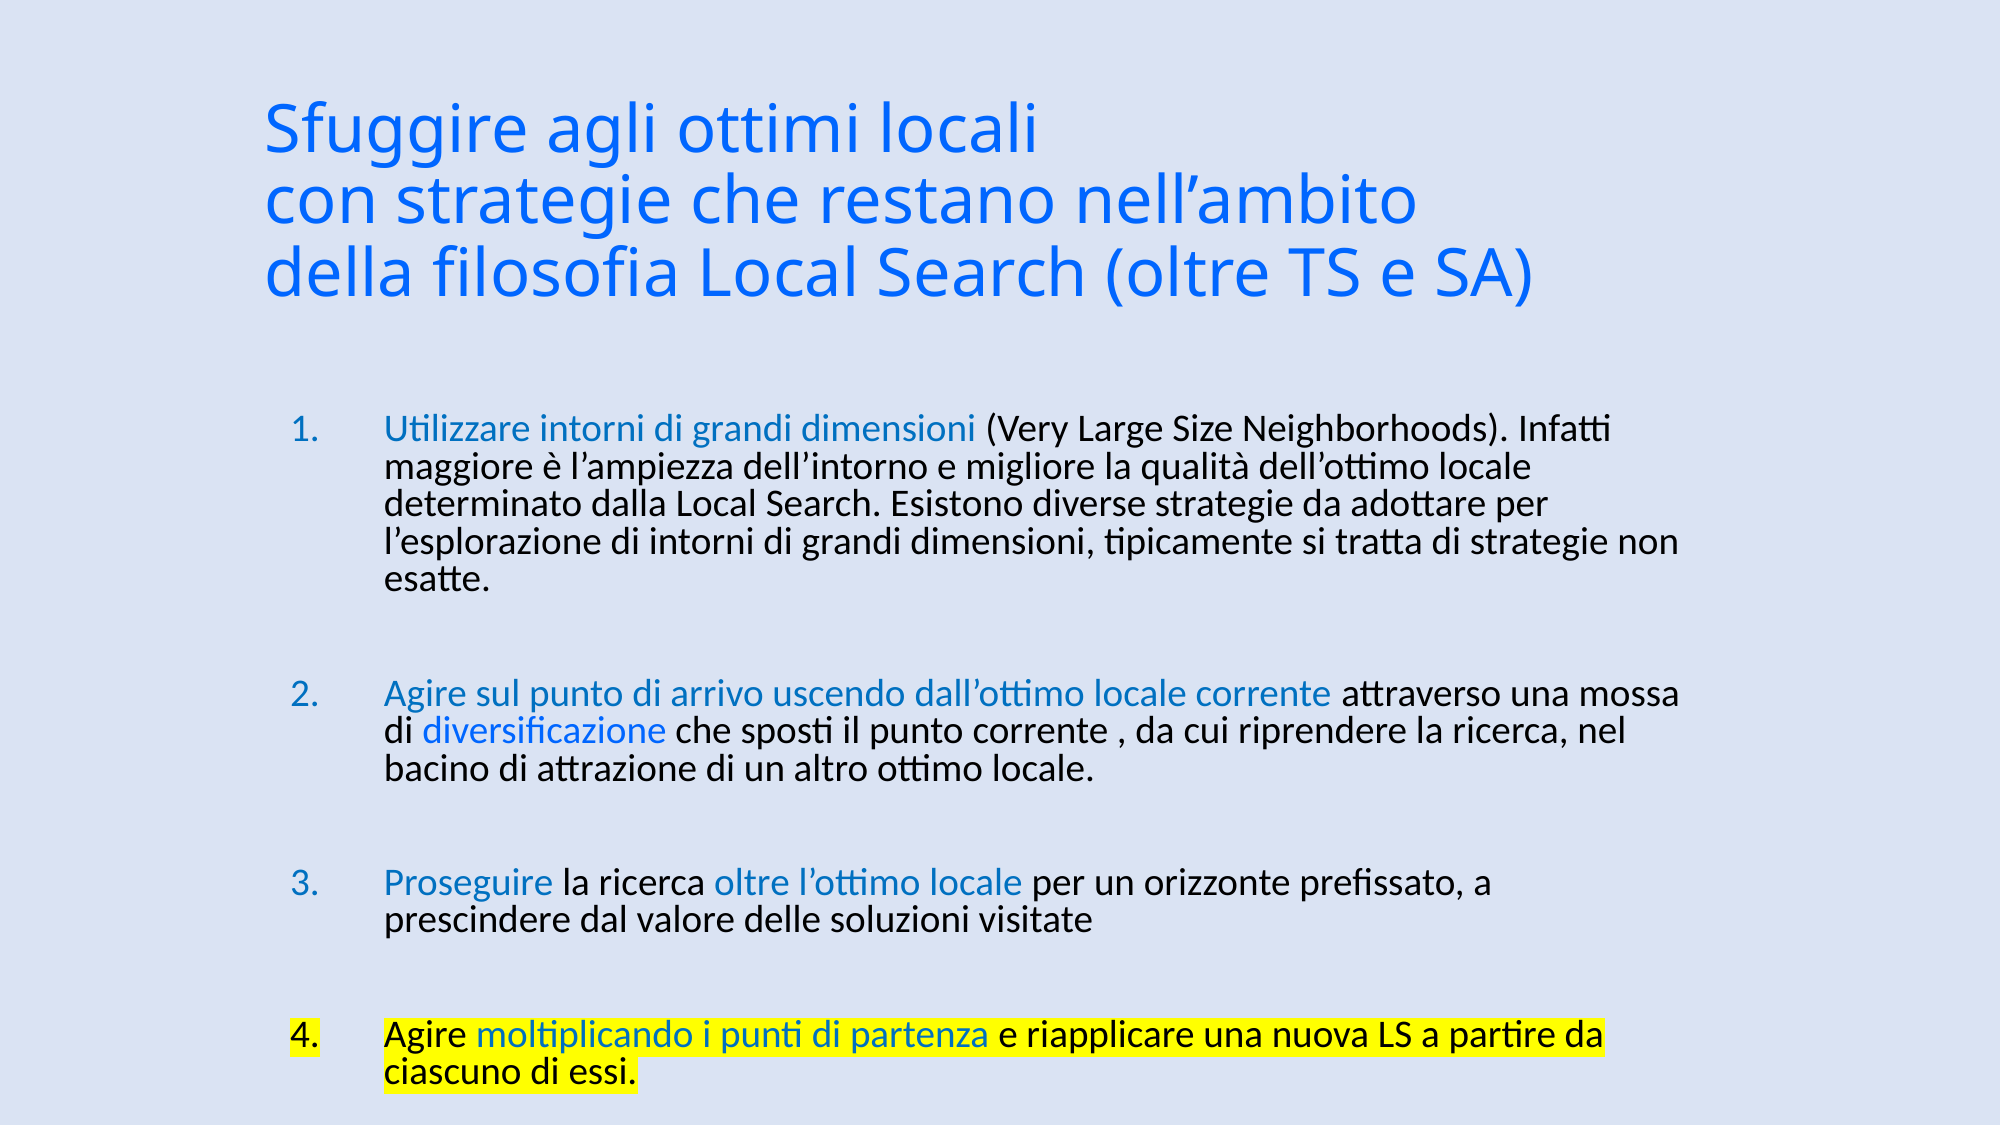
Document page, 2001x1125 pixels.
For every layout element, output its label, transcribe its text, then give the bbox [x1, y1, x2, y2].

list Utilizzare intorni di grandi dimensioni (Very Large Size Neighborhoods). Infatti maggiore è l’ampiezza dell’intorno e migliore la qualità dell’ottimo locale determinato dalla Local Search. Esistono diverse strategie da adottare per l’esplorazione di intorni di grandi dimensioni, tipicamente si tratta di strategie non esatte. Agire sul punto di arrivo uscendo dall’ottimo locale corrente attraverso una mossa di diversificazione che sposti il punto corrente , da cui riprendere la ricerca, nel bacino di attrazione di un altro ottimo locale. Proseguire la ricerca oltre l’ottimo locale per un orizzonte prefissato, a prescindere dal valore delle soluzioni visitate Agire moltiplicando i punti di partenza e riapplicare una nuova LS a partire da ciascuno di essi. [275, 337, 1700, 1100]
title Sfuggire agli ottimi locali con strategie che restano nell’ambito della filosofia Local Search (oltre TS e SA) [249, 50, 1675, 355]
